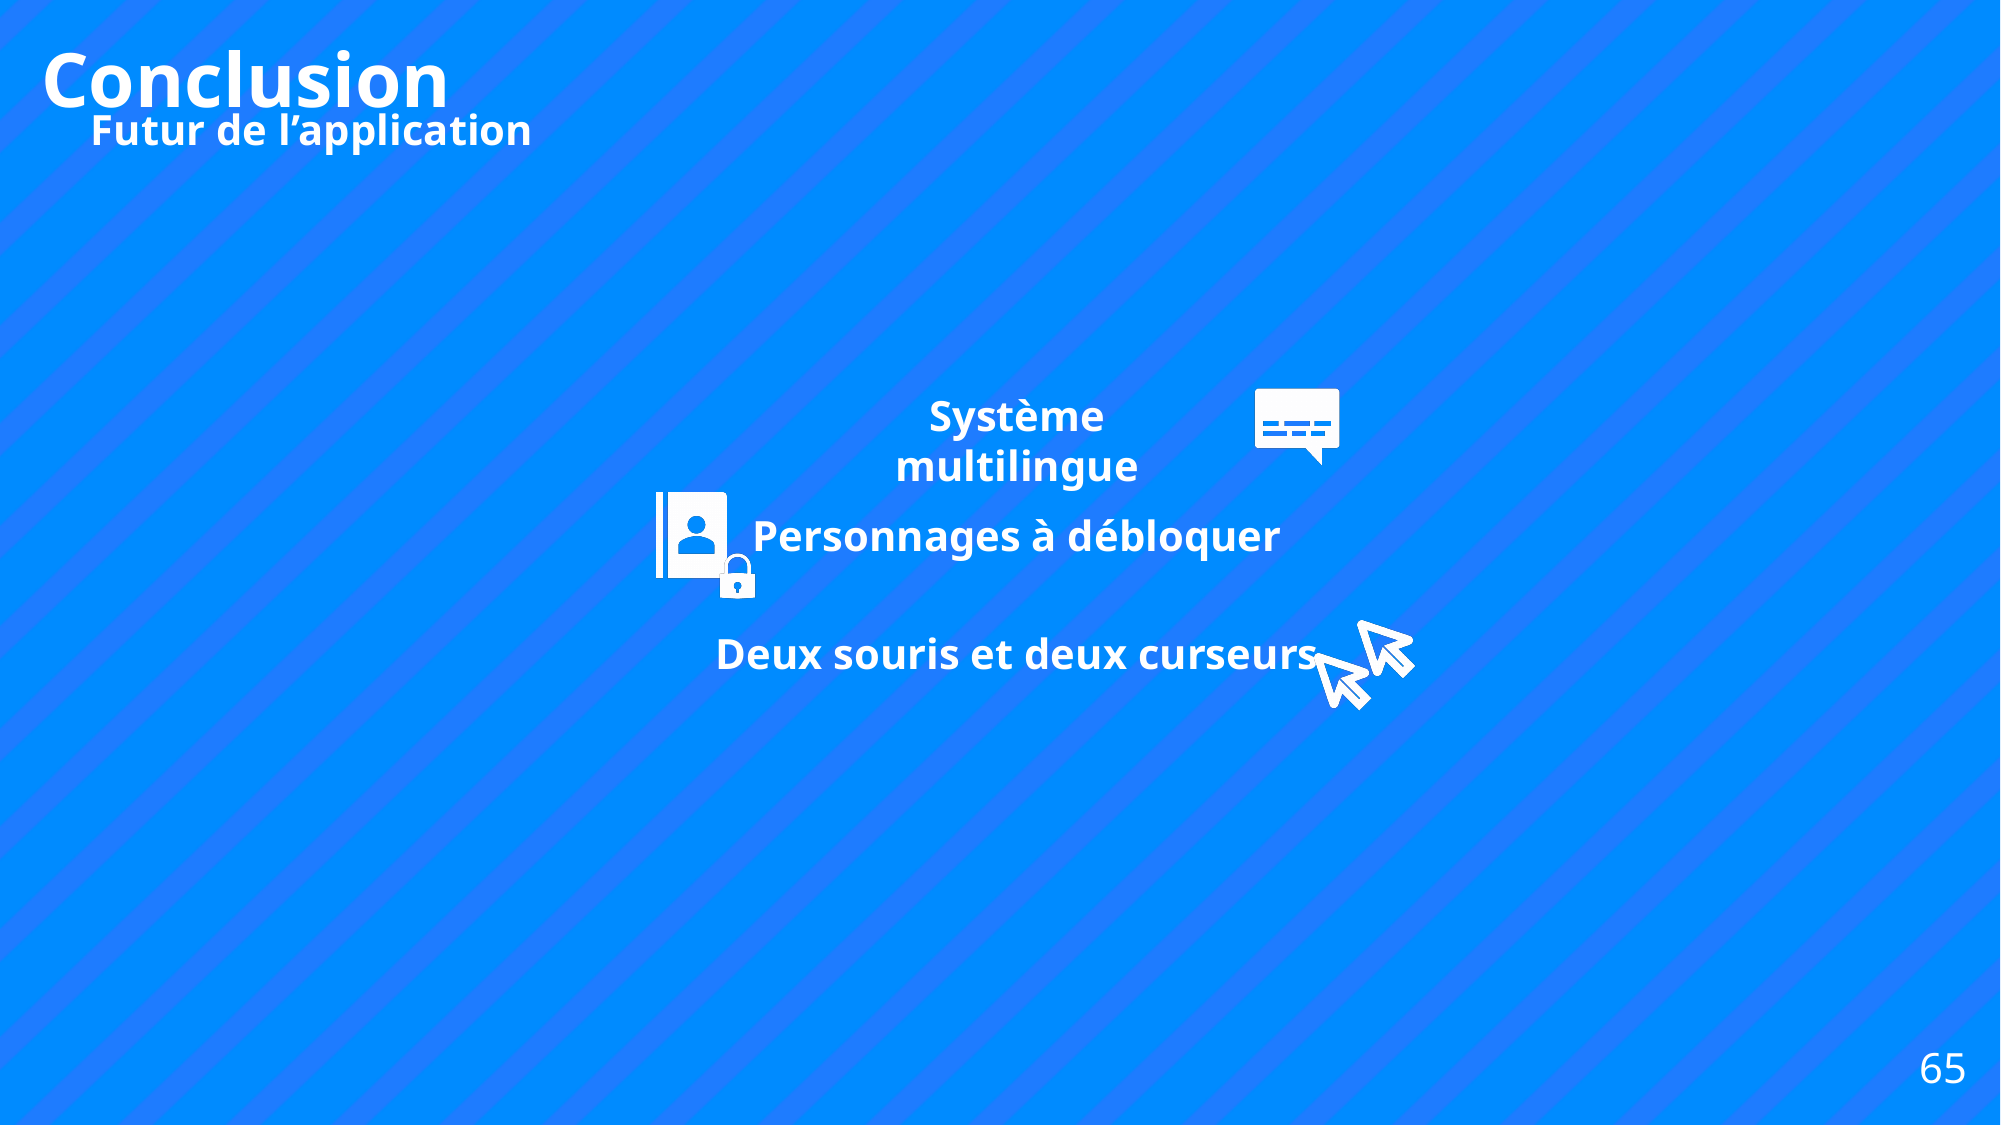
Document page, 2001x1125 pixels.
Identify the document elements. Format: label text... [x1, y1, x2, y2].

picture [0, 0, 2001, 1125]
text_box Conclusion [26, 24, 616, 131]
text_box Système multilingue [794, 381, 1241, 497]
text_box Futur de l’application [76, 96, 574, 162]
text_box Deux souris et deux curseurs [677, 620, 1342, 686]
slide_number 65 [1532, 1040, 1983, 1100]
text_box Personnages à débloquer [748, 502, 1357, 568]
